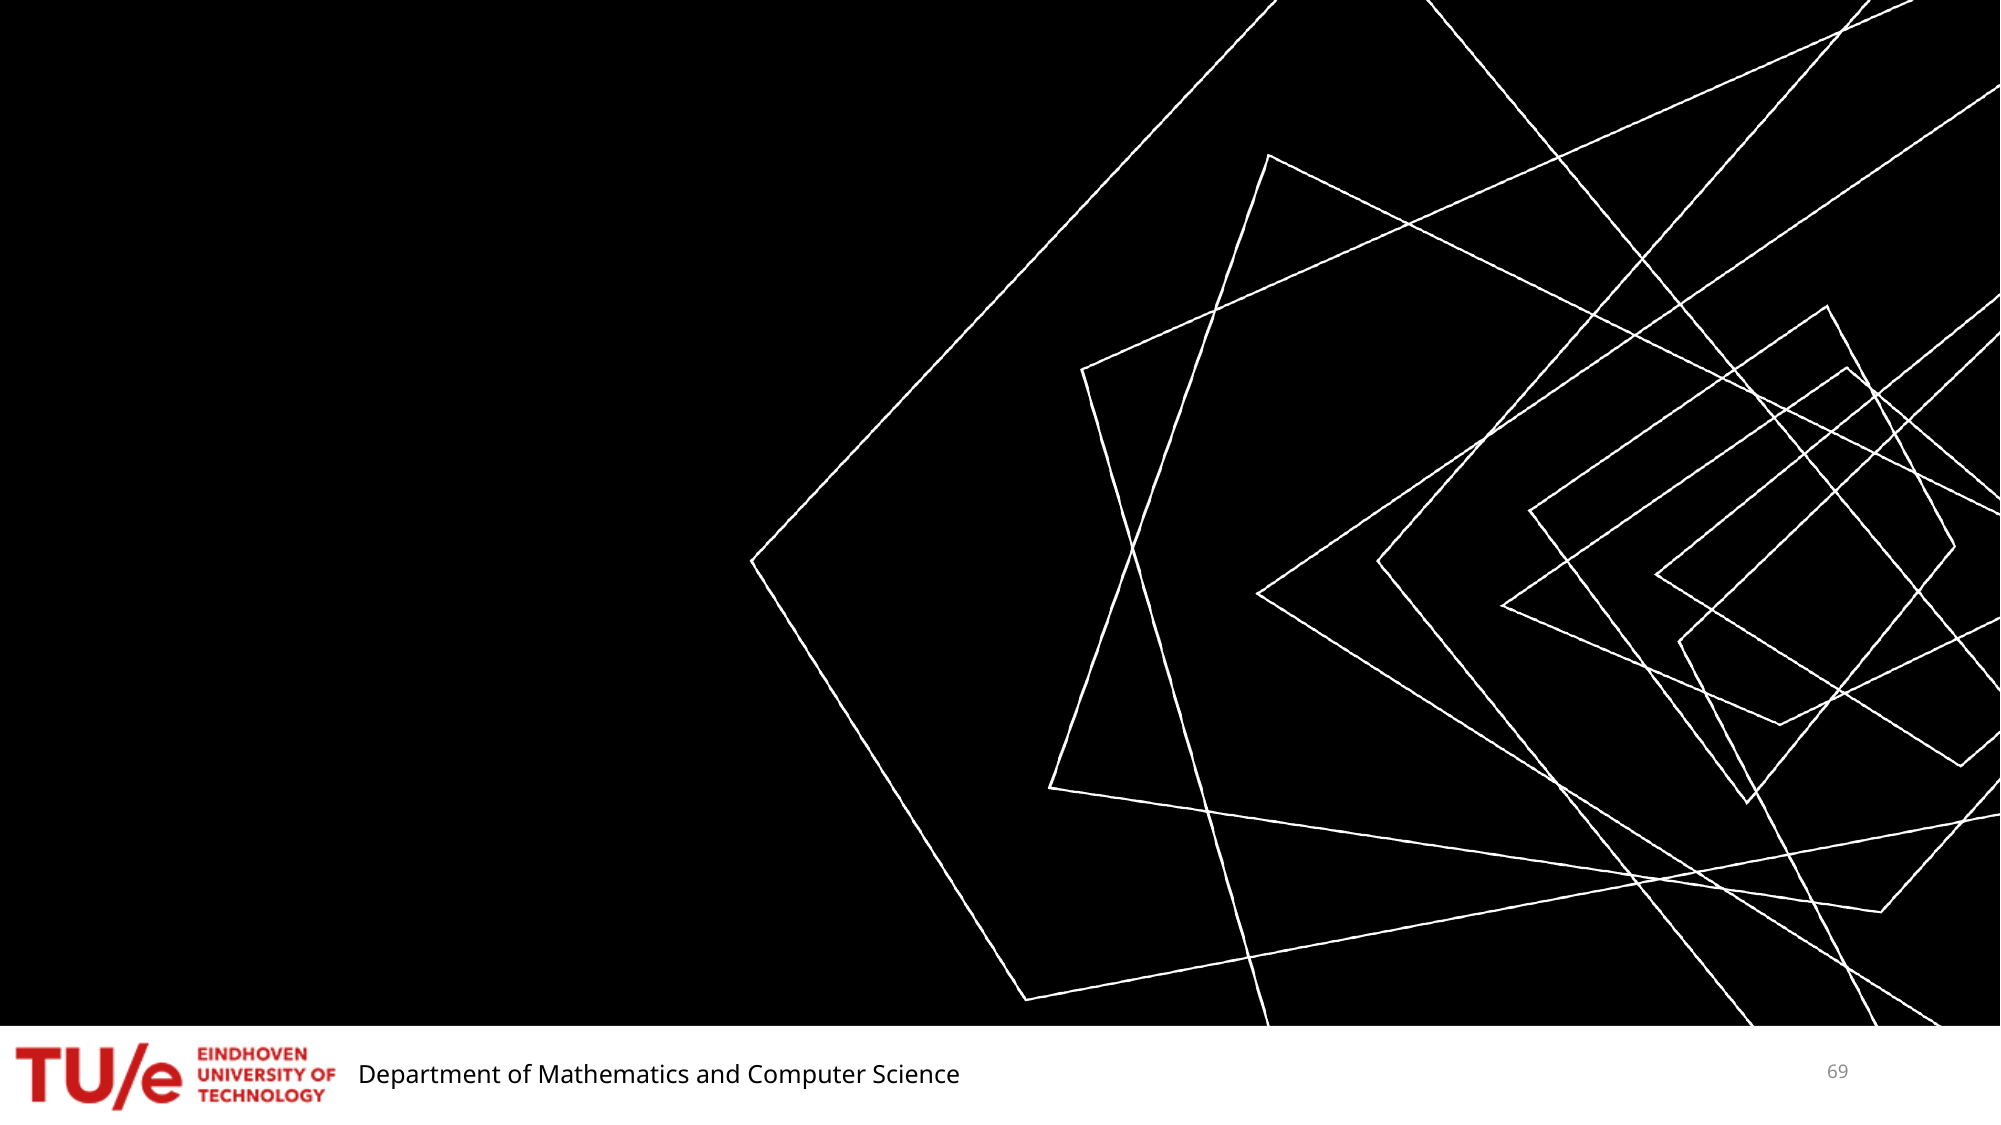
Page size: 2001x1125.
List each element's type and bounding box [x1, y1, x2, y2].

picture [693, 0, 2000, 1025]
text_box [0, 1025, 2000, 1125]
